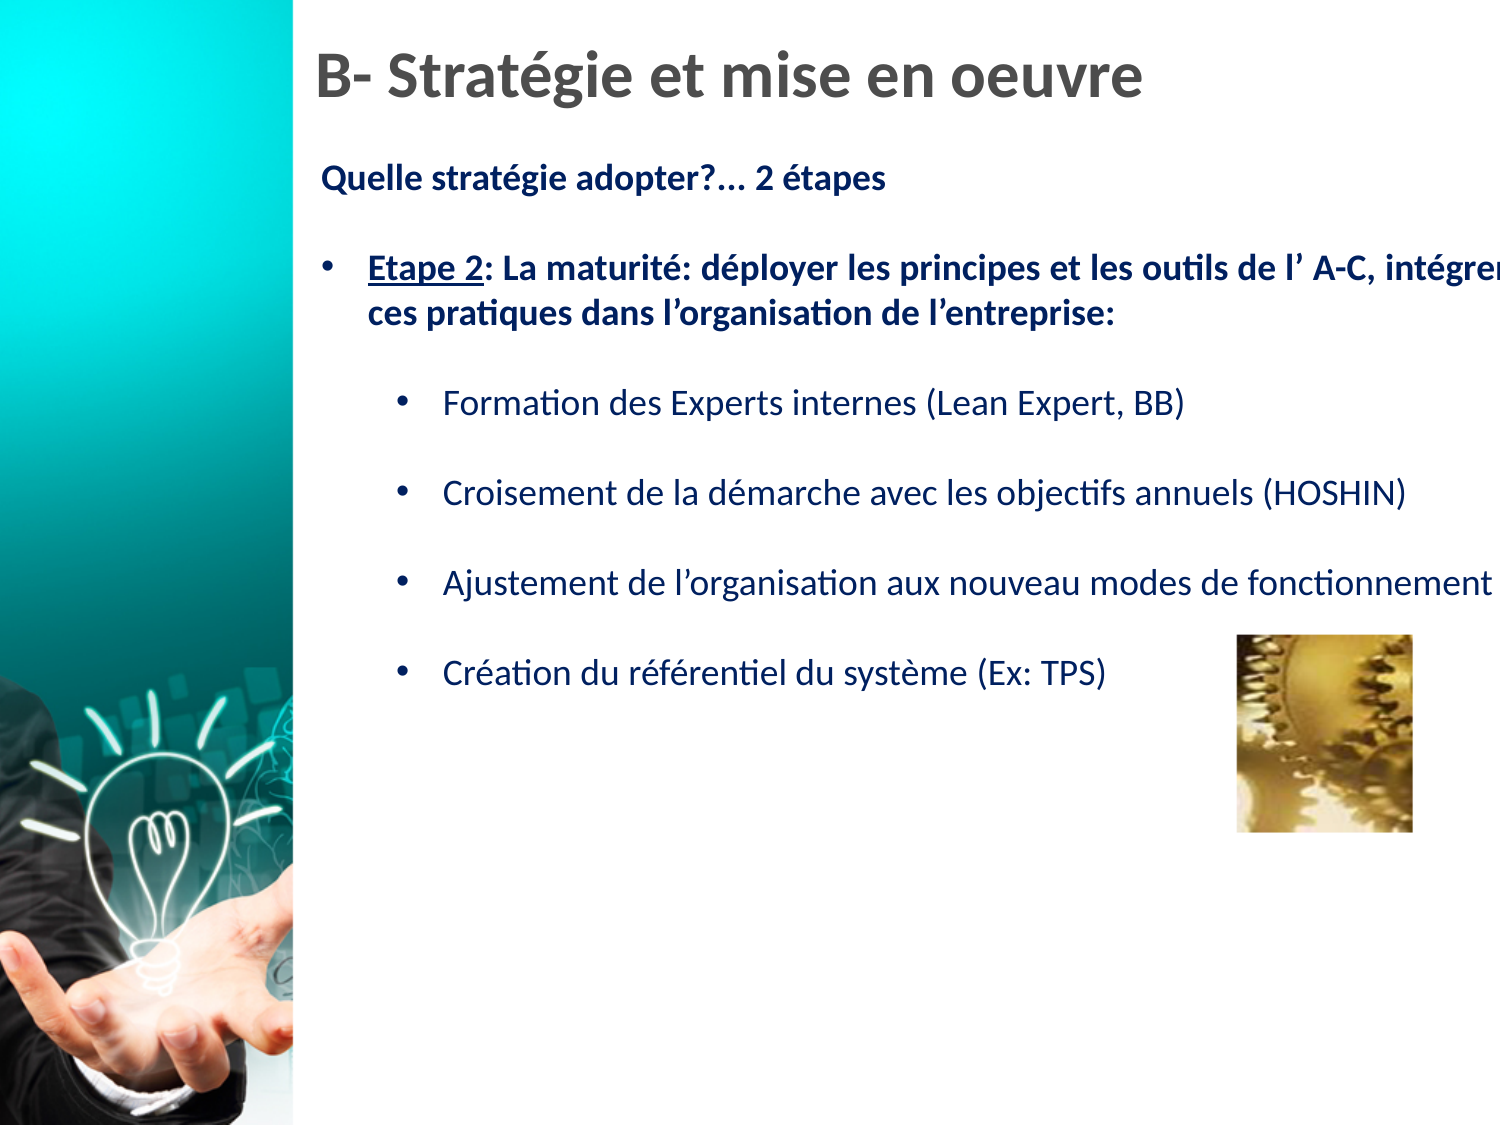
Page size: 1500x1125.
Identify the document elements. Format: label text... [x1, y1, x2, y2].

title B- Stratégie et mise en oeuvre [300, 12, 1488, 130]
text_box Quelle stratégie adopter?... 2 étapes Etape 2: La maturité: déployer les principes et les outils de l’ A-C, intégrer ces pratiques dans l’organisation de l’entreprise: Formation des Experts internes (Lean Expert, BB) Croisement de la démarche avec les objectifs annuels (HOSHIN) Ajustement de l’organisation aux nouveau modes de fonctionnement Création du référentiel du système (Ex: TPS) [306, 145, 1500, 701]
picture [0, 0, 1500, 1125]
